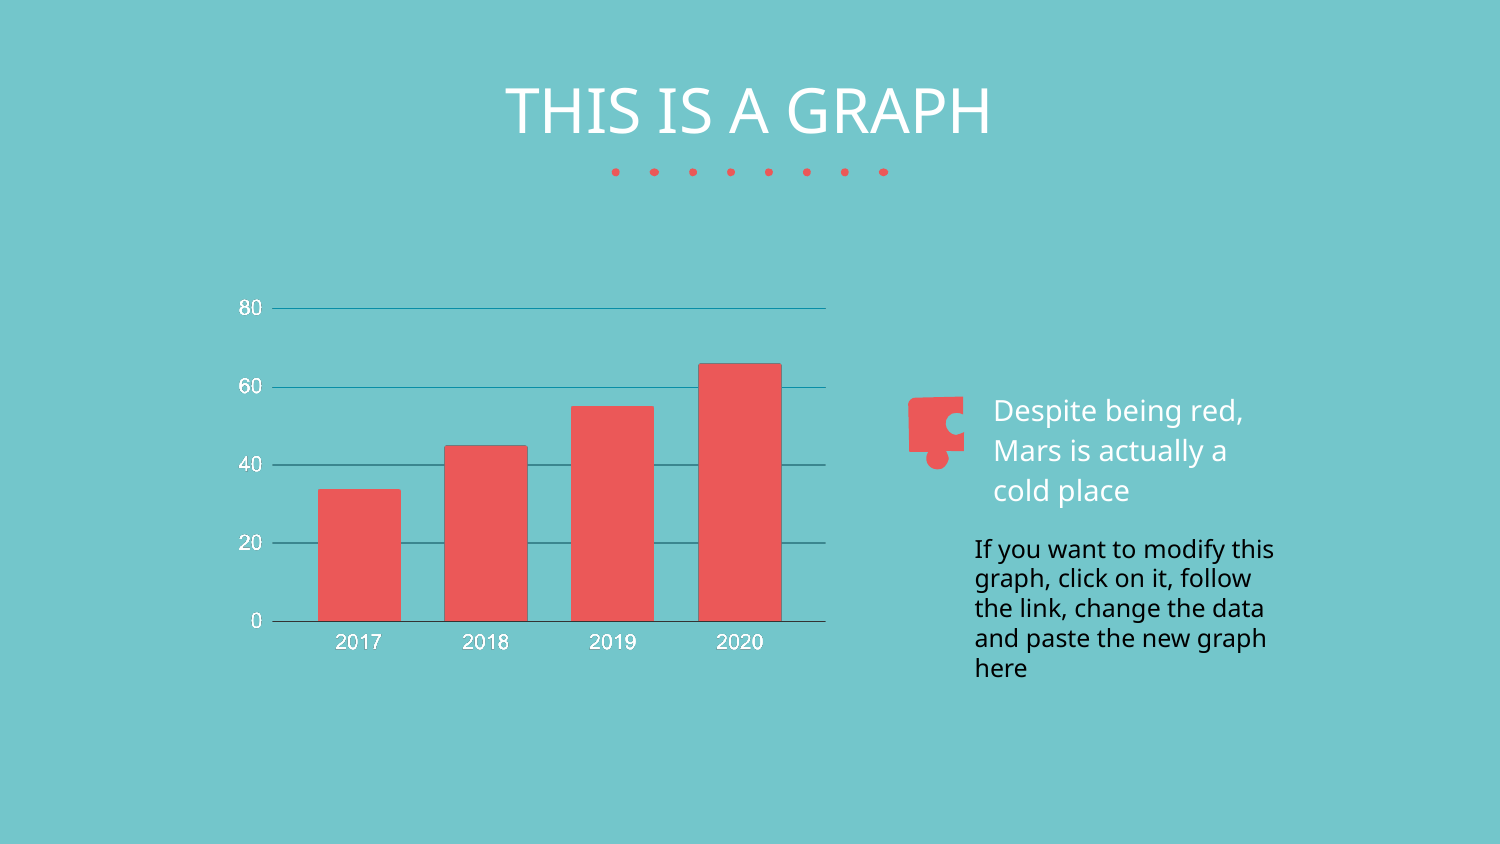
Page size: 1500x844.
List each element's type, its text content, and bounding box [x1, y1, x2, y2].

subtitle Despite being red, Mars is actually a cold place [978, 371, 1275, 492]
text_box If you want to modify this graph, click on it, follow the link, change the data and paste the new graph here [974, 532, 1285, 652]
picture [207, 278, 845, 673]
title THIS IS A GRAPH [183, 70, 1317, 165]
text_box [611, 168, 889, 177]
text_box [908, 396, 965, 470]
